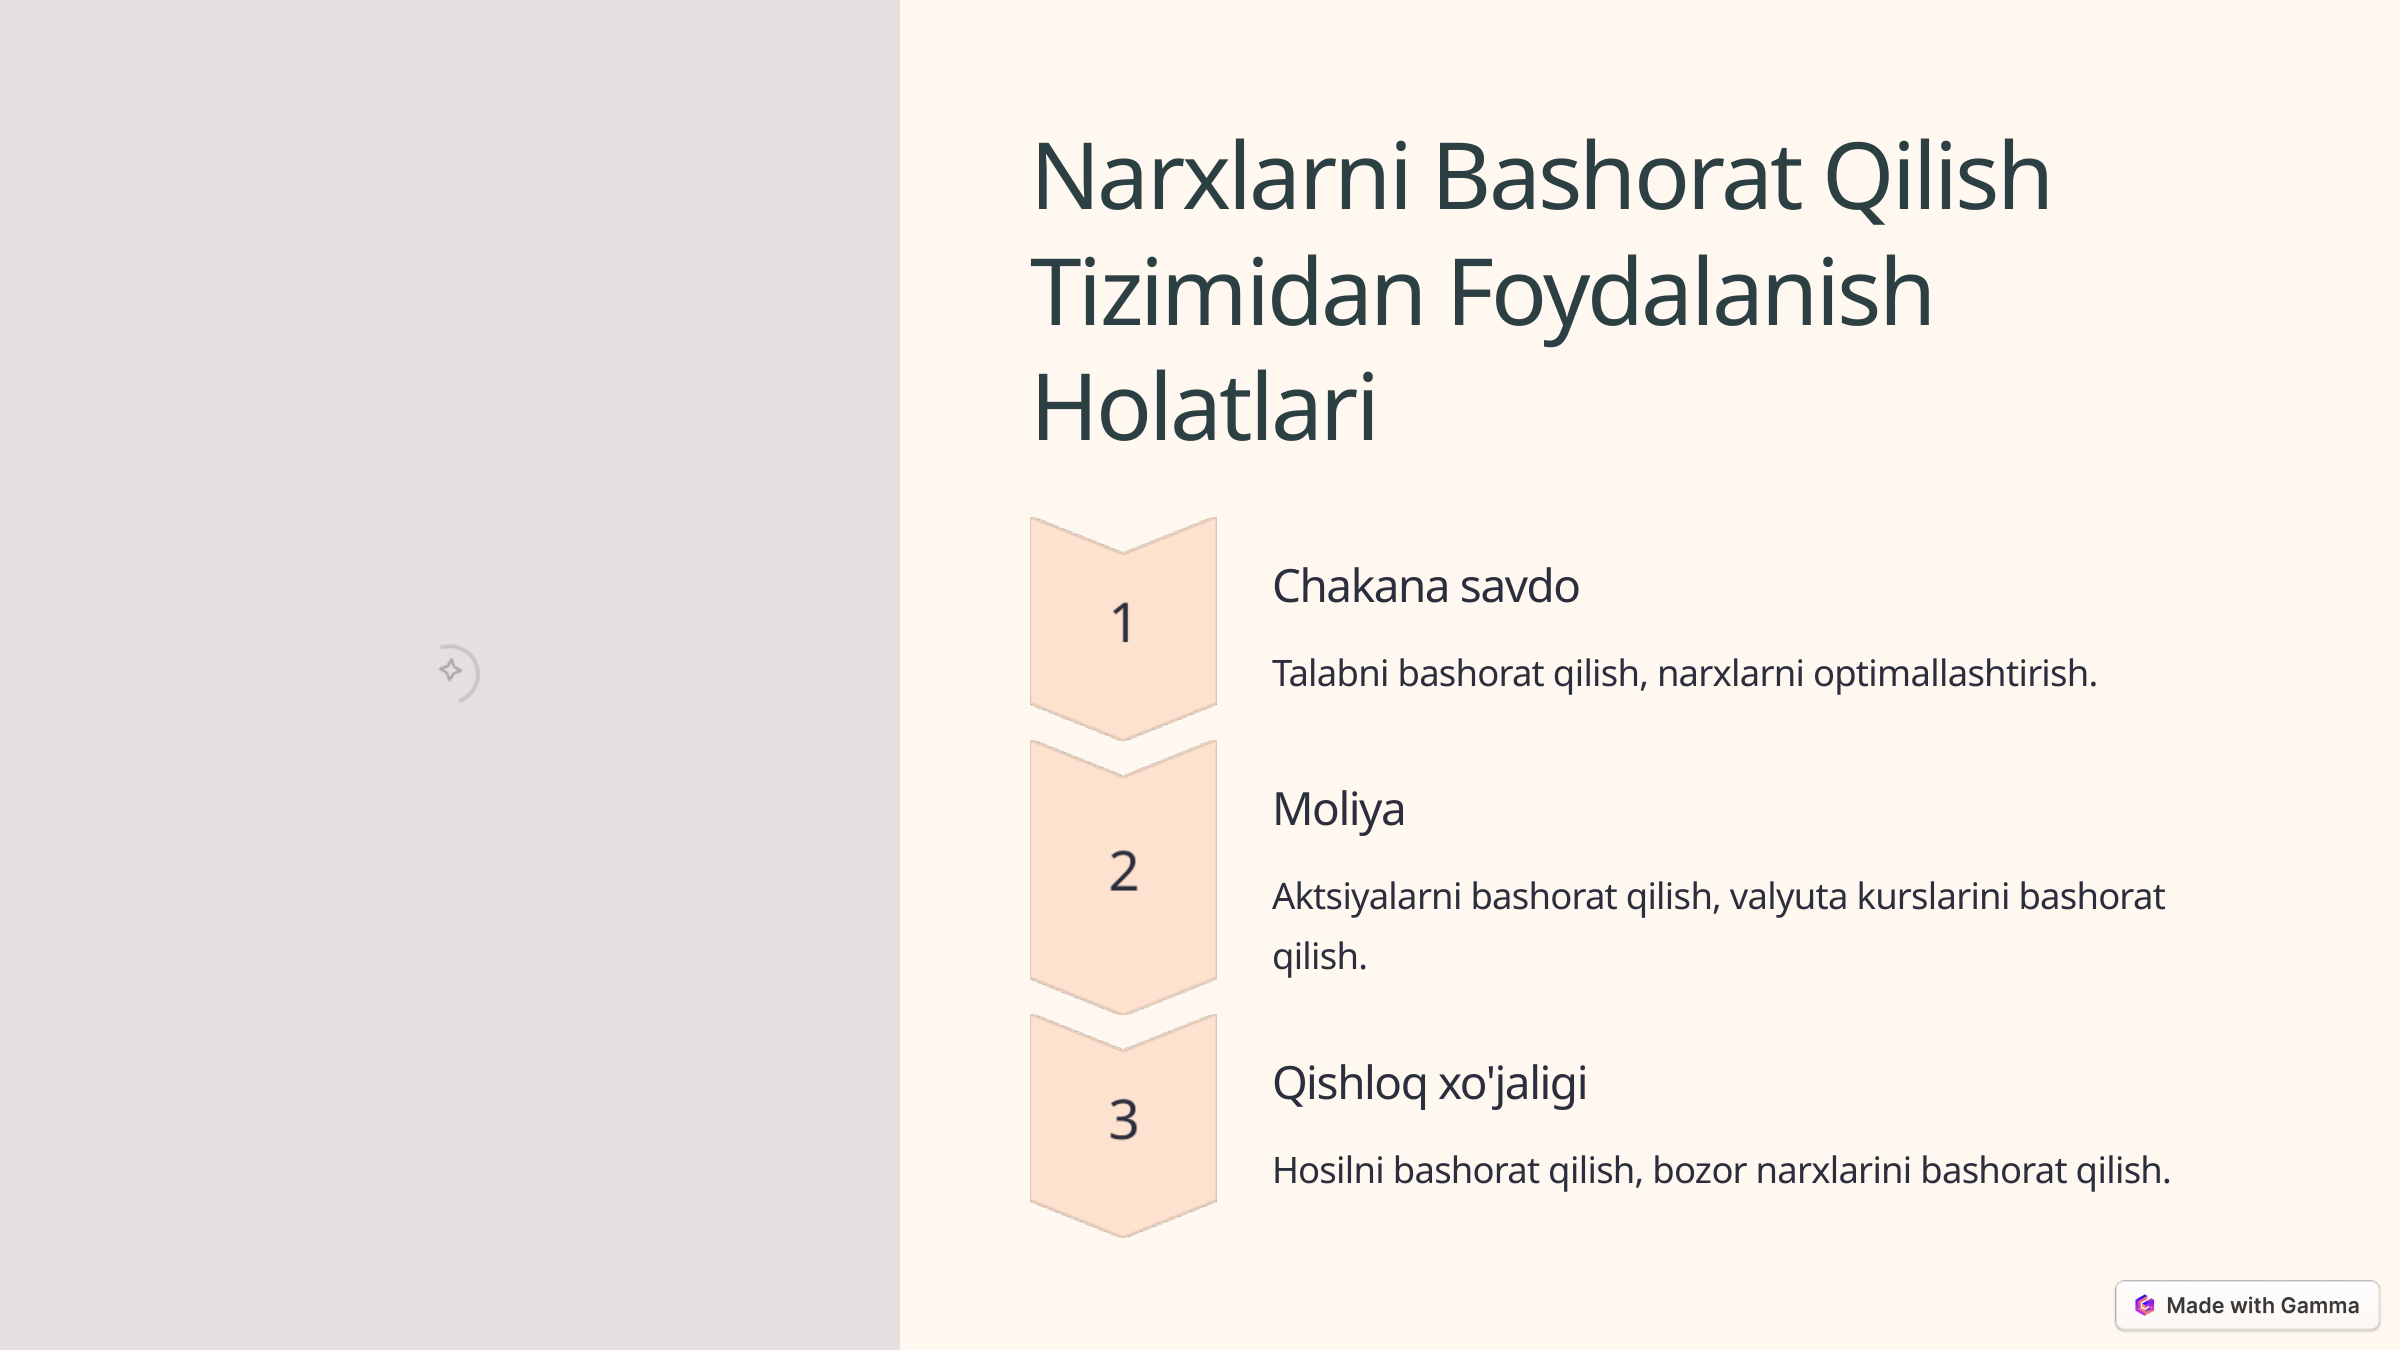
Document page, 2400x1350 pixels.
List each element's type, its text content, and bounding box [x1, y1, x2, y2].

text_box Aktsiyalarni bashorat qilish, valyuta kurslarini bashorat qilish. [1272, 857, 2270, 977]
text_box Qishloq xo'jaligi [1271, 1051, 1738, 1110]
picture [2106, 1271, 2389, 1339]
text_box Chakana savdo [1271, 554, 1738, 613]
picture [1030, 516, 1217, 1238]
text_box Narxlarni Bashorat Qilish Tizimidan Foydalanish Holatlari [1030, 112, 2270, 462]
picture [0, 0, 900, 1350]
text_box Moliya [1271, 777, 1738, 836]
text_box Hosilni bashorat qilish, bozor narxlarini bashorat qilish. [1272, 1131, 2270, 1192]
text_box Talabni bashorat qilish, narxlarni optimallashtirish. [1272, 634, 2270, 695]
